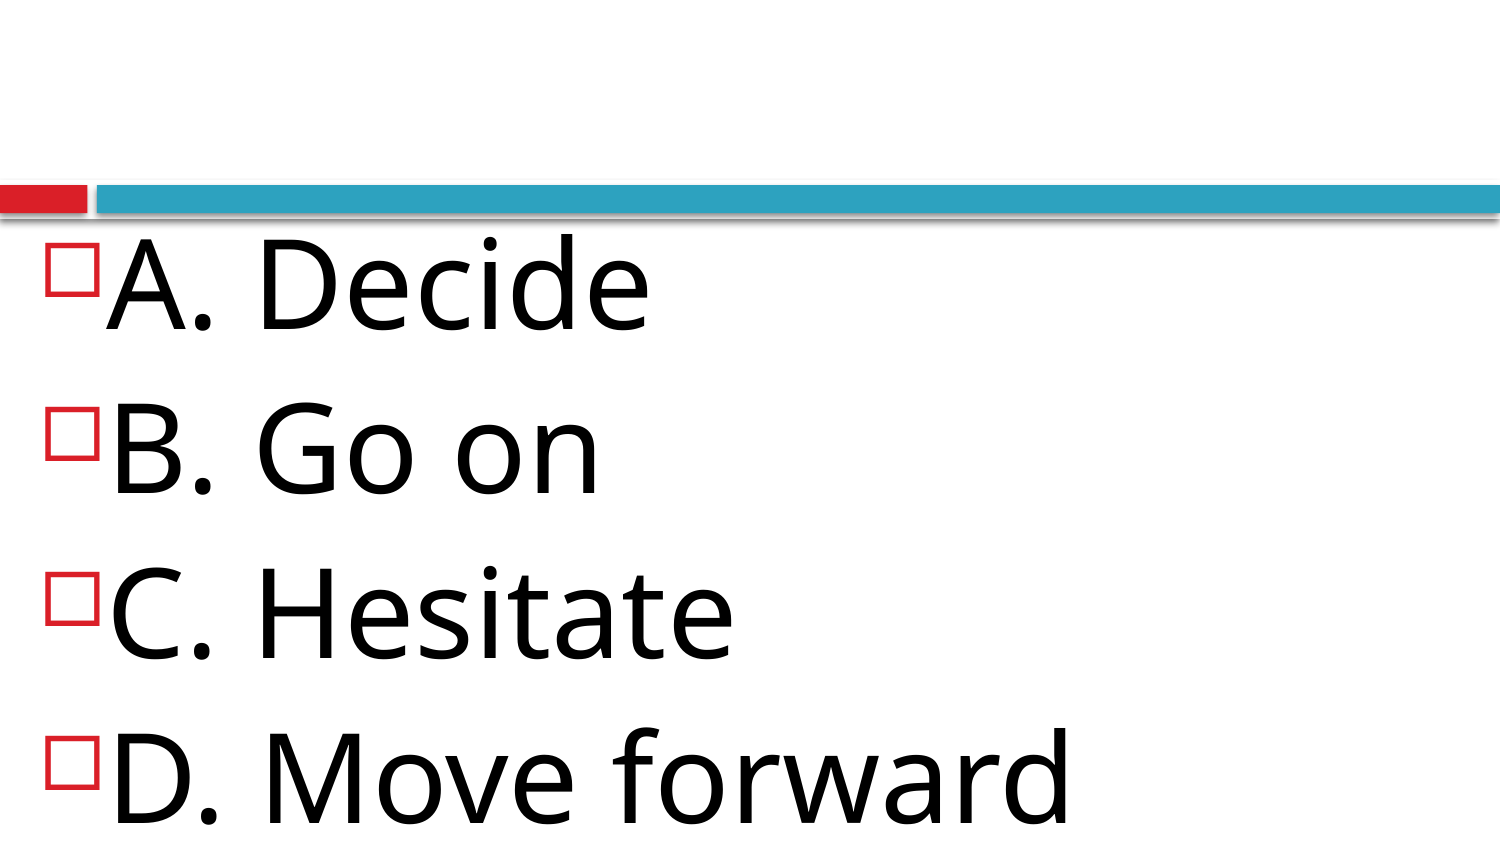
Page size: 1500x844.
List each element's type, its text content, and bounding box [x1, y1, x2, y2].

list A. Decide B. Go on C. Hesitate D. Move forward [24, 196, 1438, 822]
